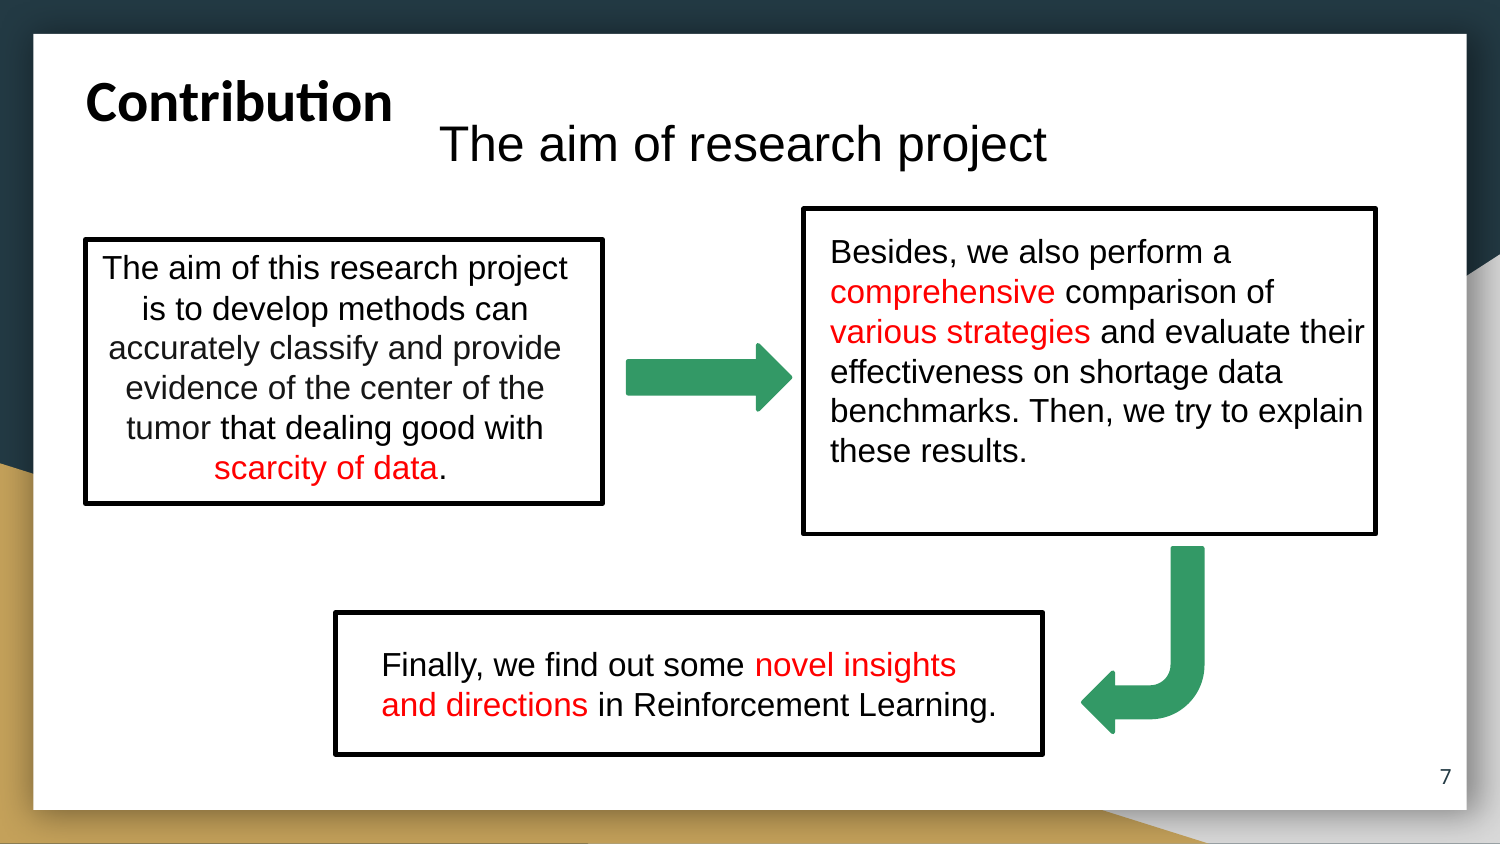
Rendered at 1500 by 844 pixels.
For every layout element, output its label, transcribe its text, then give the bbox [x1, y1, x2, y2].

text_box The aim of research project [416, 104, 1084, 180]
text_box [335, 612, 1044, 755]
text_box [76, 239, 603, 504]
slide_number 7 [1376, 745, 1467, 810]
text_box [1080, 546, 1205, 735]
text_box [803, 208, 1399, 535]
text_box [625, 343, 793, 412]
text_box Contribution [50, 48, 553, 149]
